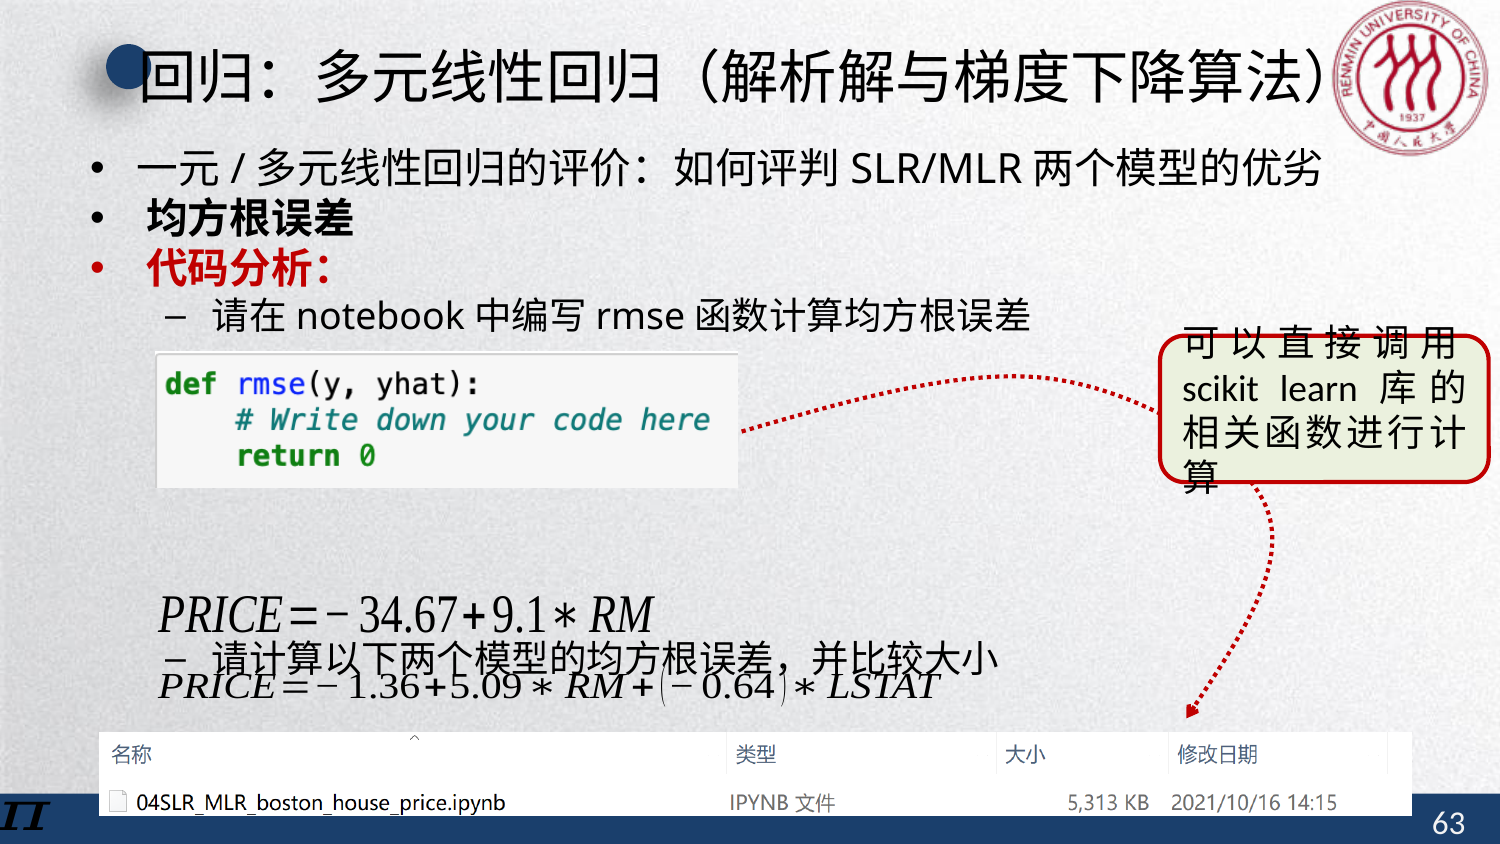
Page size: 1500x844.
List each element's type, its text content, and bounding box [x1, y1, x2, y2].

title 回归：多元线性回归（解析解与梯度下降算法） [75, 33, 1425, 116]
picture [0, 0, 1500, 816]
text_box 可以直接调用scikit learn库的相关函数进行计算 [1157, 333, 1491, 485]
list 一元/多元线性回归的评价：如何评判SLR/MLR两个模型的优劣 均方根误差 代码分析： 请在notebook中编写rmse函数计算均方根误差 请计算以下两个模型的均方根误差，并比较大小 [75, 134, 1425, 781]
text_box [743, 374, 1275, 719]
